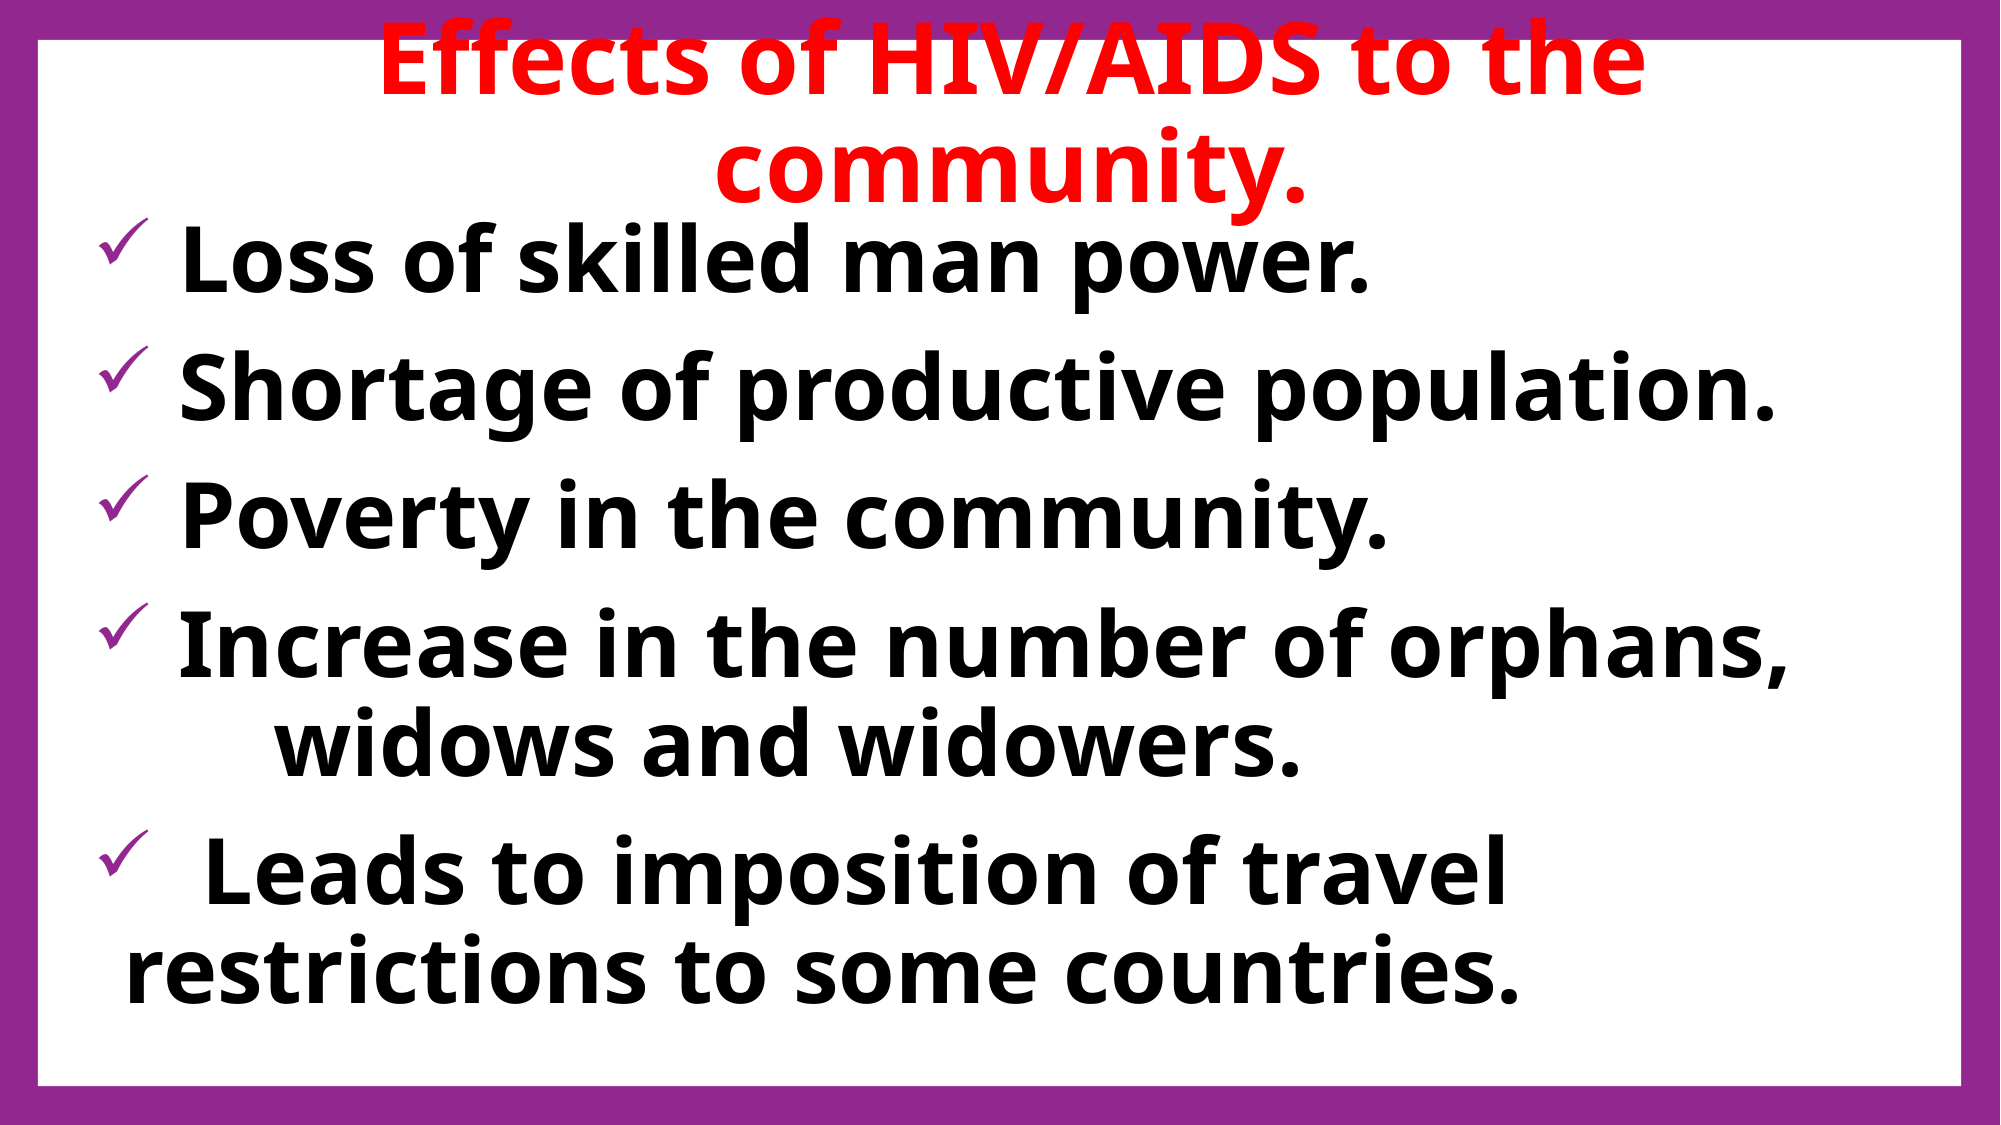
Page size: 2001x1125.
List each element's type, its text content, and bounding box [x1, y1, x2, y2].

title Effects of HIV/AIDS to the community. [71, 43, 1954, 189]
list Loss of skilled man power. Shortage of productive population. Poverty in the community. Increase in the number of orphans, widows and widowers. Leads to imposition of travel restrictions to some countries. [71, 205, 1929, 1105]
